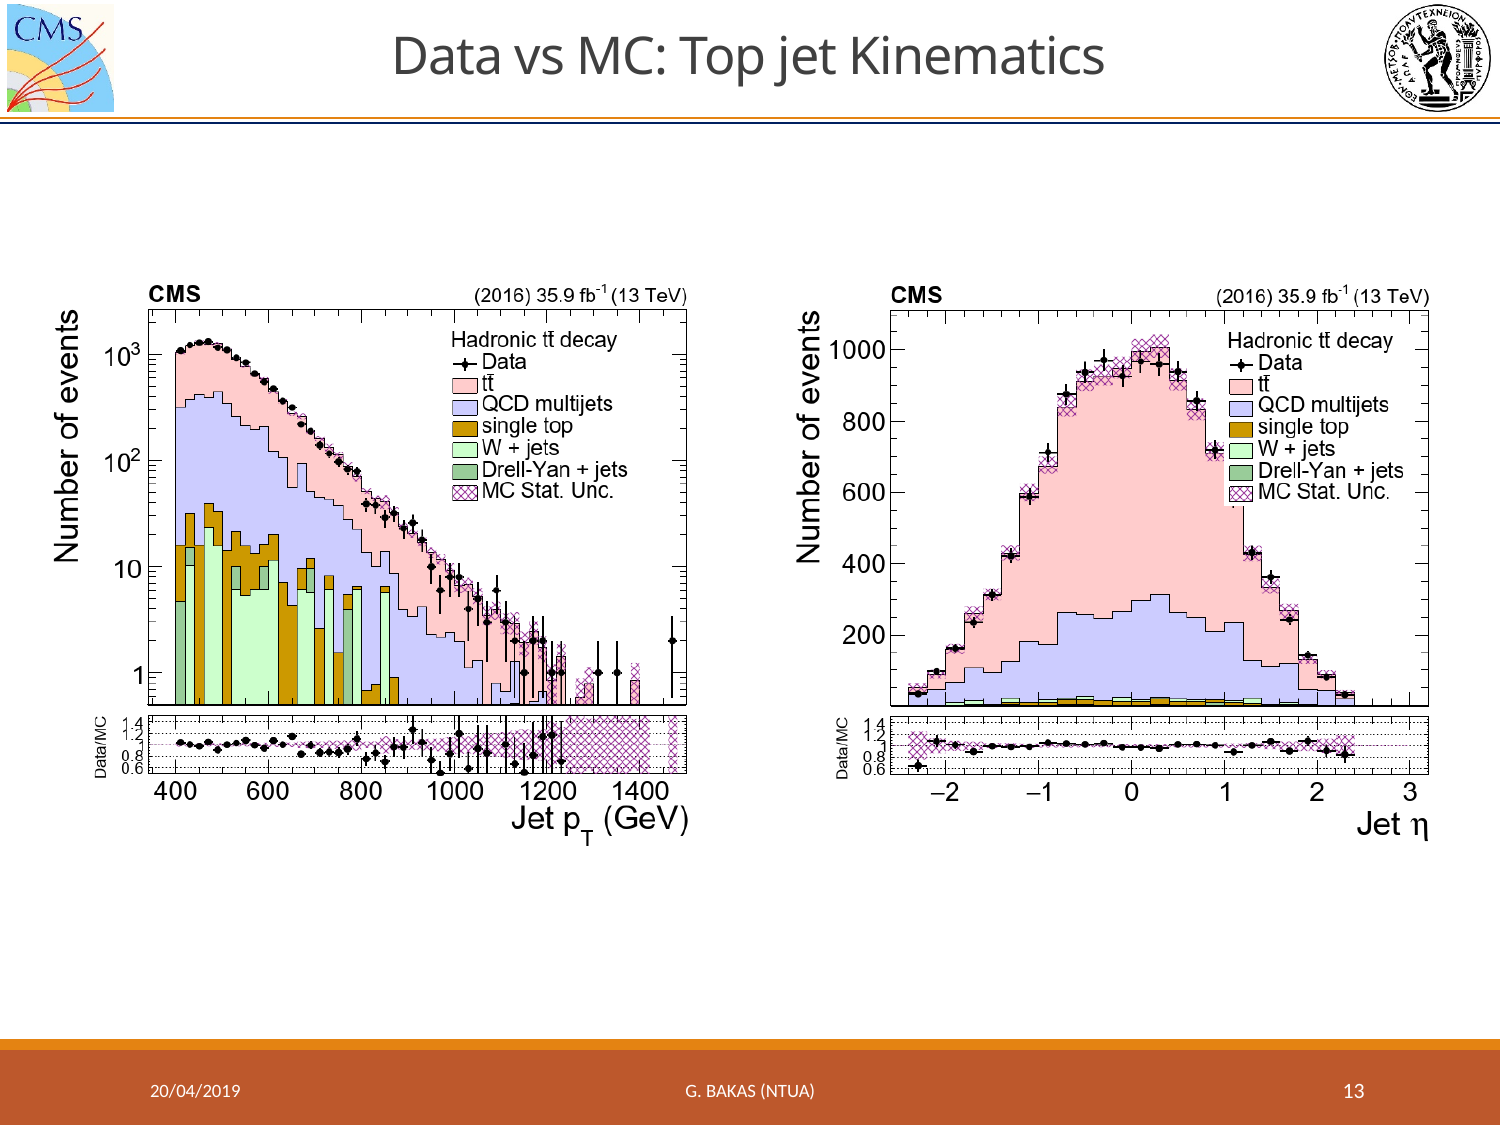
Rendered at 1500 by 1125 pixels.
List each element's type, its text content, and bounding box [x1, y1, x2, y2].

picture [49, 269, 716, 853]
slide_number 13 [1218, 1059, 1380, 1120]
footer G. Bakas (NTUA) [453, 1059, 1047, 1120]
picture [6, 4, 114, 112]
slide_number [135, 1059, 440, 1120]
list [1383, 4, 1492, 112]
title Data vs MC: Top jet Kinematics [130, 23, 1368, 93]
picture [784, 269, 1450, 853]
